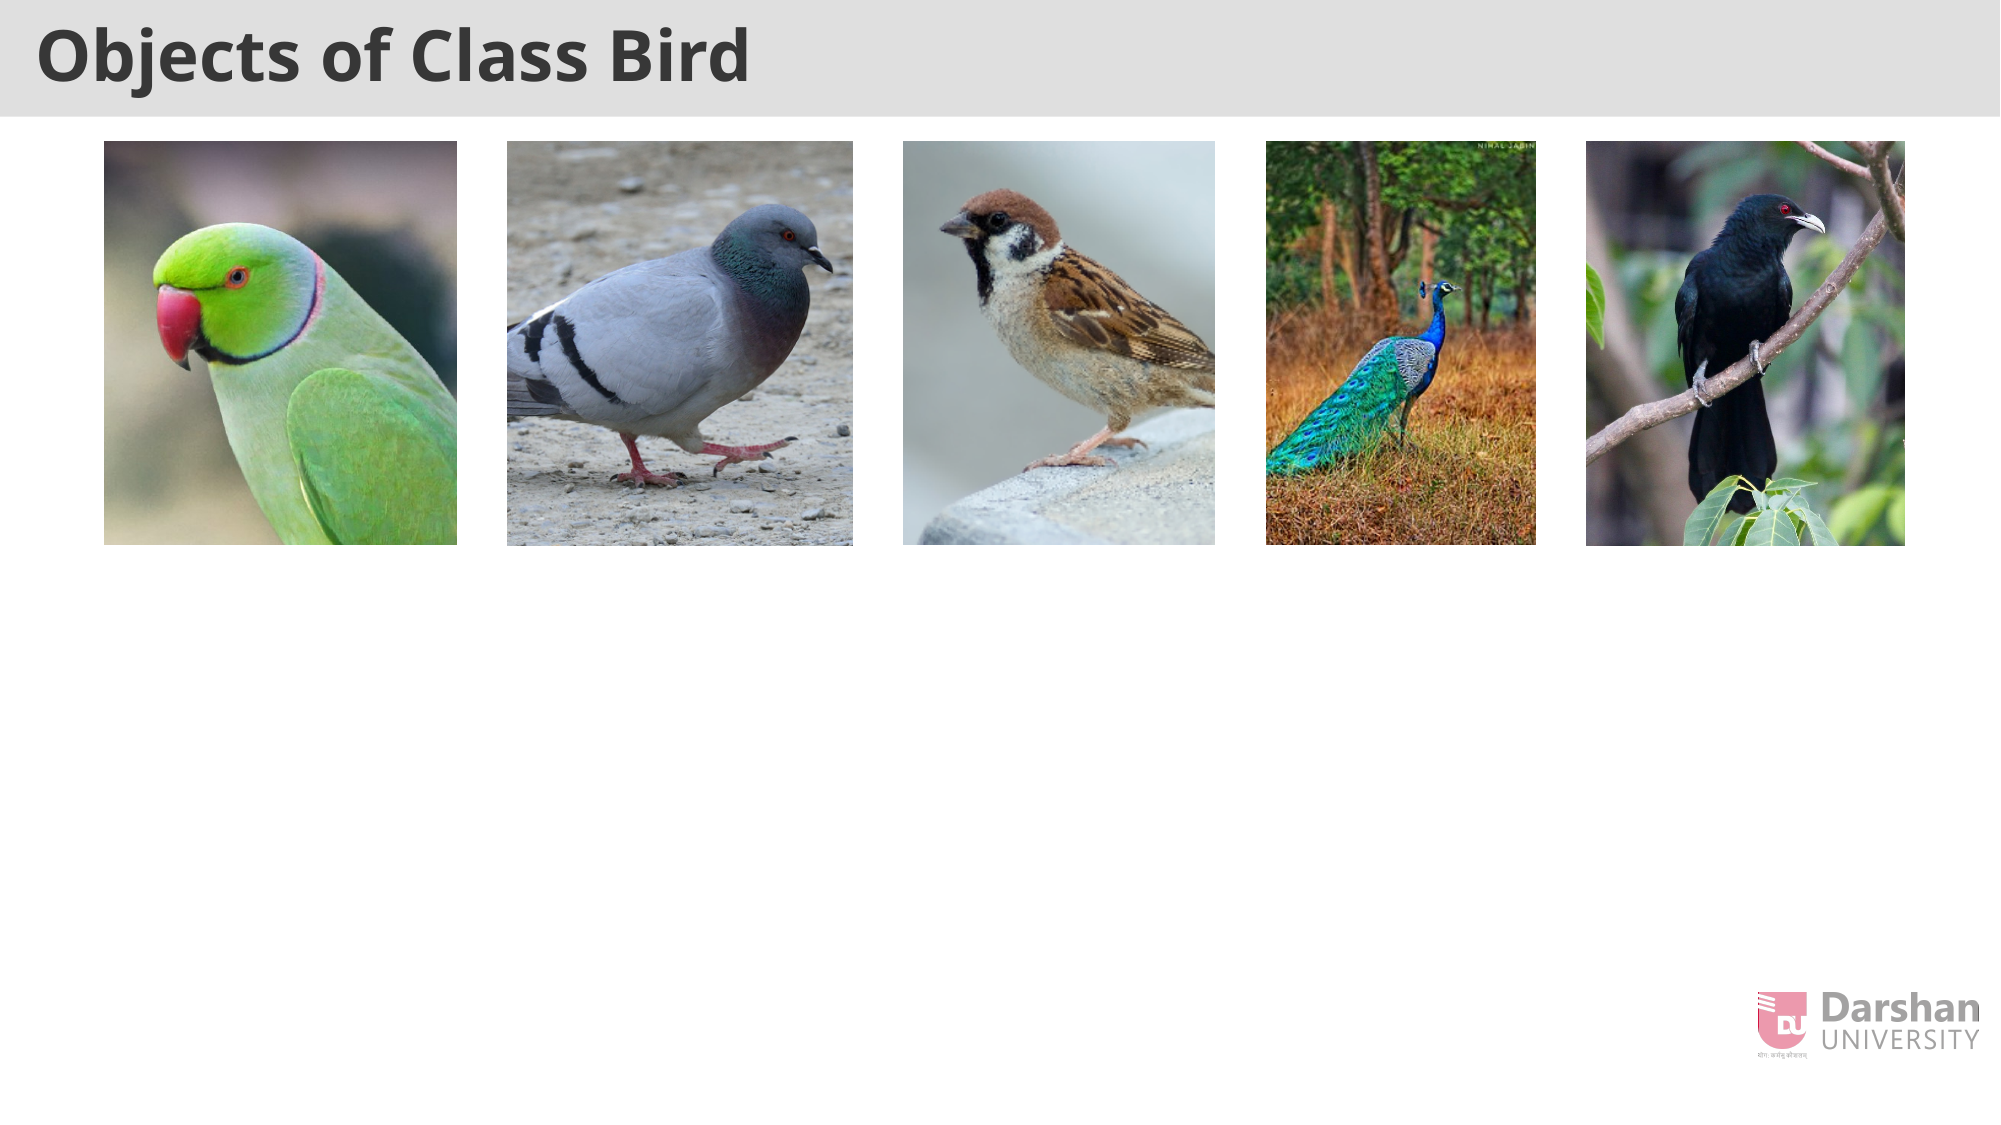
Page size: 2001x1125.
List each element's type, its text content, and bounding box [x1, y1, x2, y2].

title Objects of Class Bird [0, 0, 2000, 117]
picture [104, 141, 457, 545]
picture [507, 141, 853, 546]
picture [903, 141, 1215, 545]
picture [1266, 141, 1536, 545]
picture [1586, 141, 1905, 546]
text_box enter num:5 enter pow:3 ans=125 [1758, 992, 1979, 1059]
